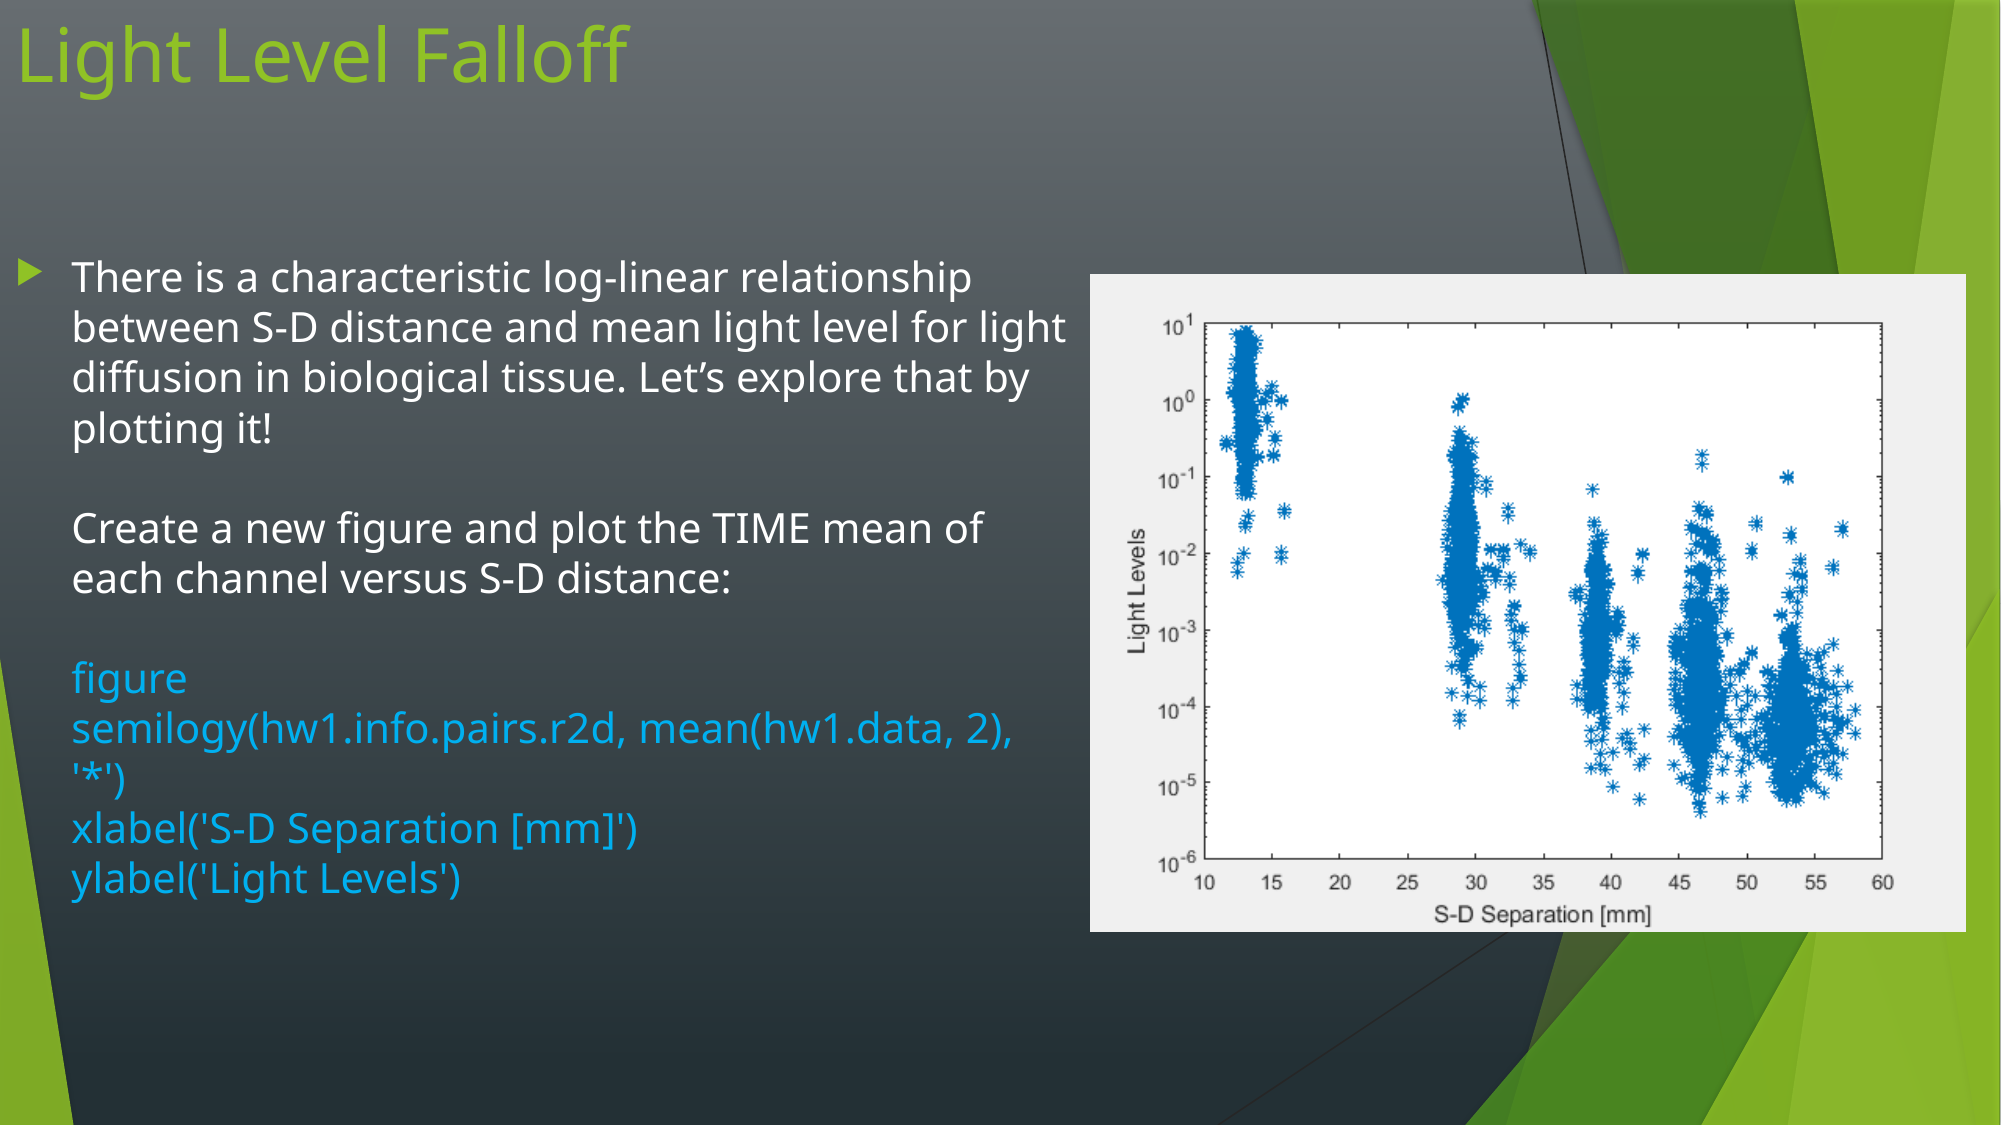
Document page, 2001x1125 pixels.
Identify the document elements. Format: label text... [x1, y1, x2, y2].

list There is a characteristic log-linear relationship between S-D distance and mean light level for light diffusion in biological tissue. Let’s explore that by plotting it! Create a new figure and plot the TIME mean of each channel versus S-D distance: figure semilogy(hw1.info.pairs.r2d, mean(hw1.data, 2), '*') xlabel('S-D Separation [mm]') ylabel('Light Levels') [0, 243, 1091, 992]
title Light Level Falloff [0, 0, 1411, 217]
picture [1089, 274, 1966, 932]
